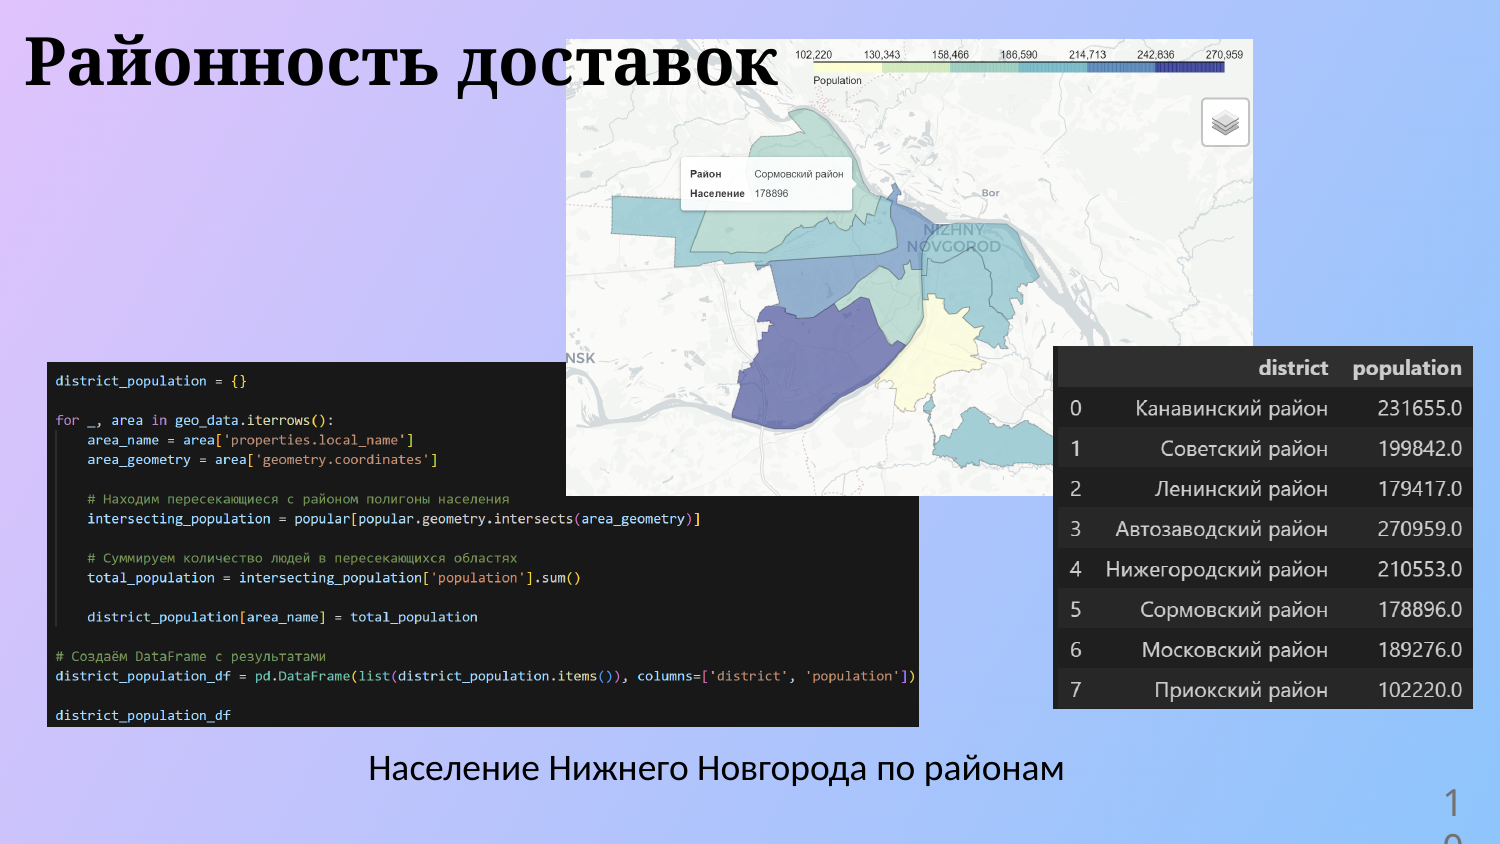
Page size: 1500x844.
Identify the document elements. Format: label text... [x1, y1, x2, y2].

picture [0, 0, 1500, 844]
text_box Районность доставок [9, 31, 1435, 86]
text_box 10 [1427, 771, 1500, 844]
text_box Население Нижнего Новгорода по районам [353, 735, 1081, 795]
